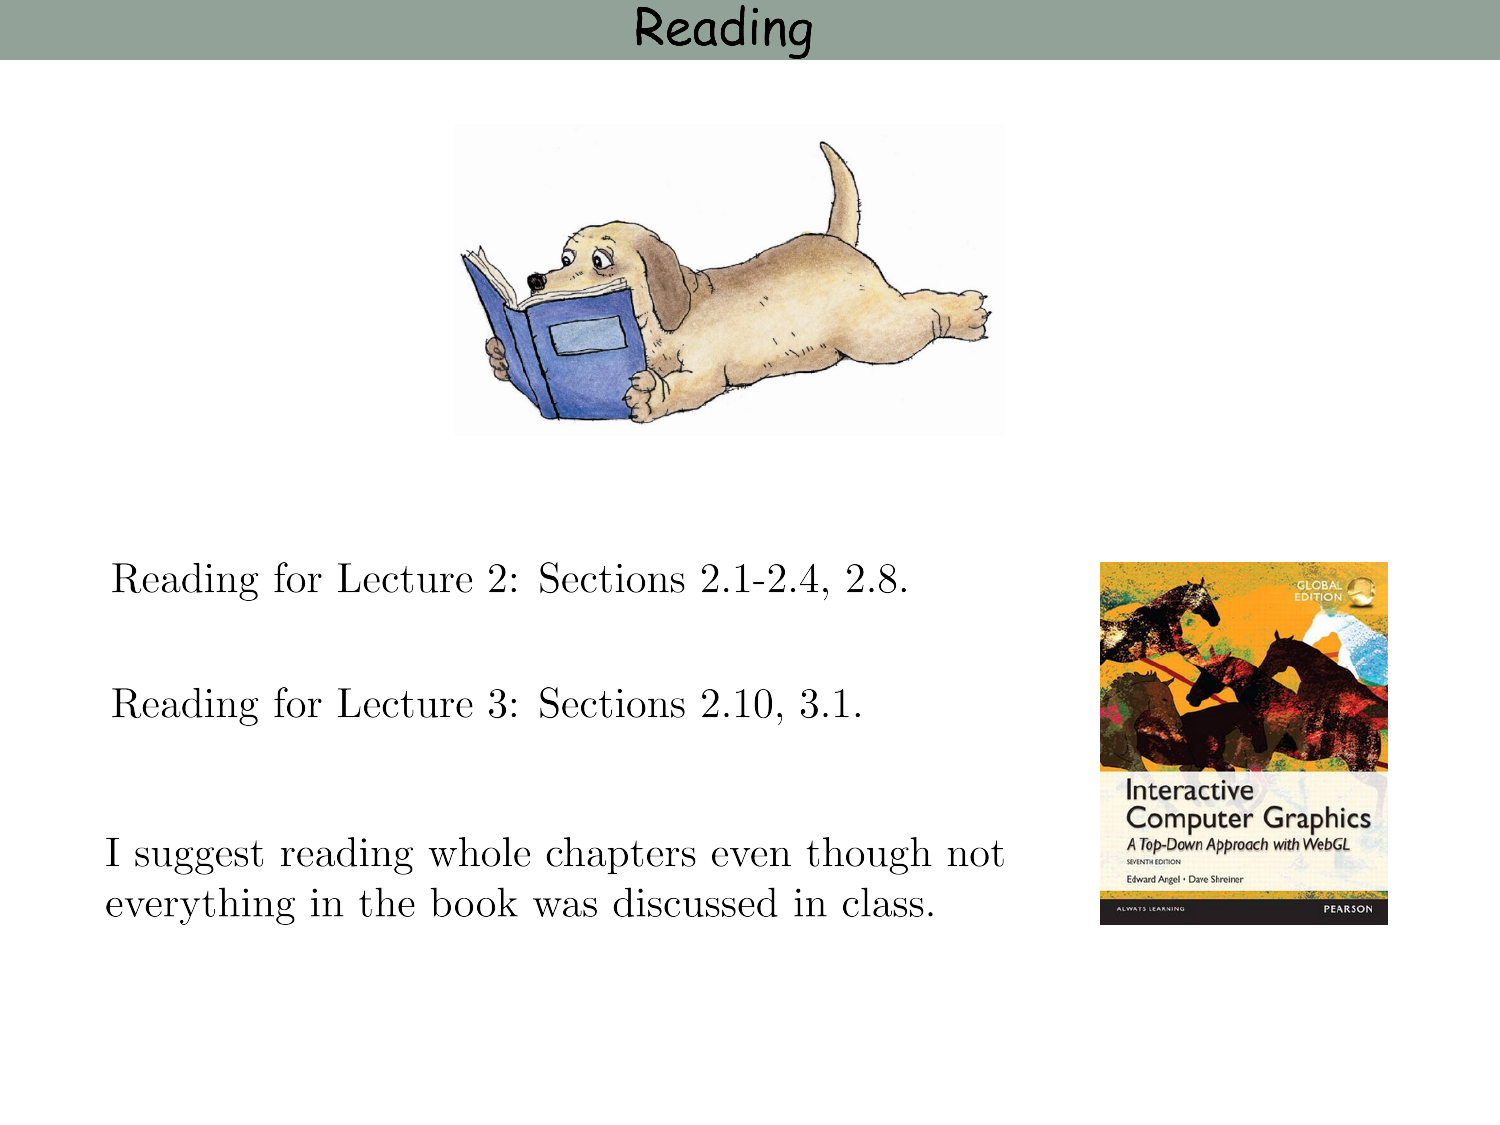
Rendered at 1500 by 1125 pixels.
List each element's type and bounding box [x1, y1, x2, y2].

picture [454, 124, 1006, 437]
picture [1099, 562, 1388, 925]
picture [112, 562, 907, 601]
picture [635, 5, 812, 59]
picture [112, 687, 860, 726]
picture [106, 837, 1004, 925]
